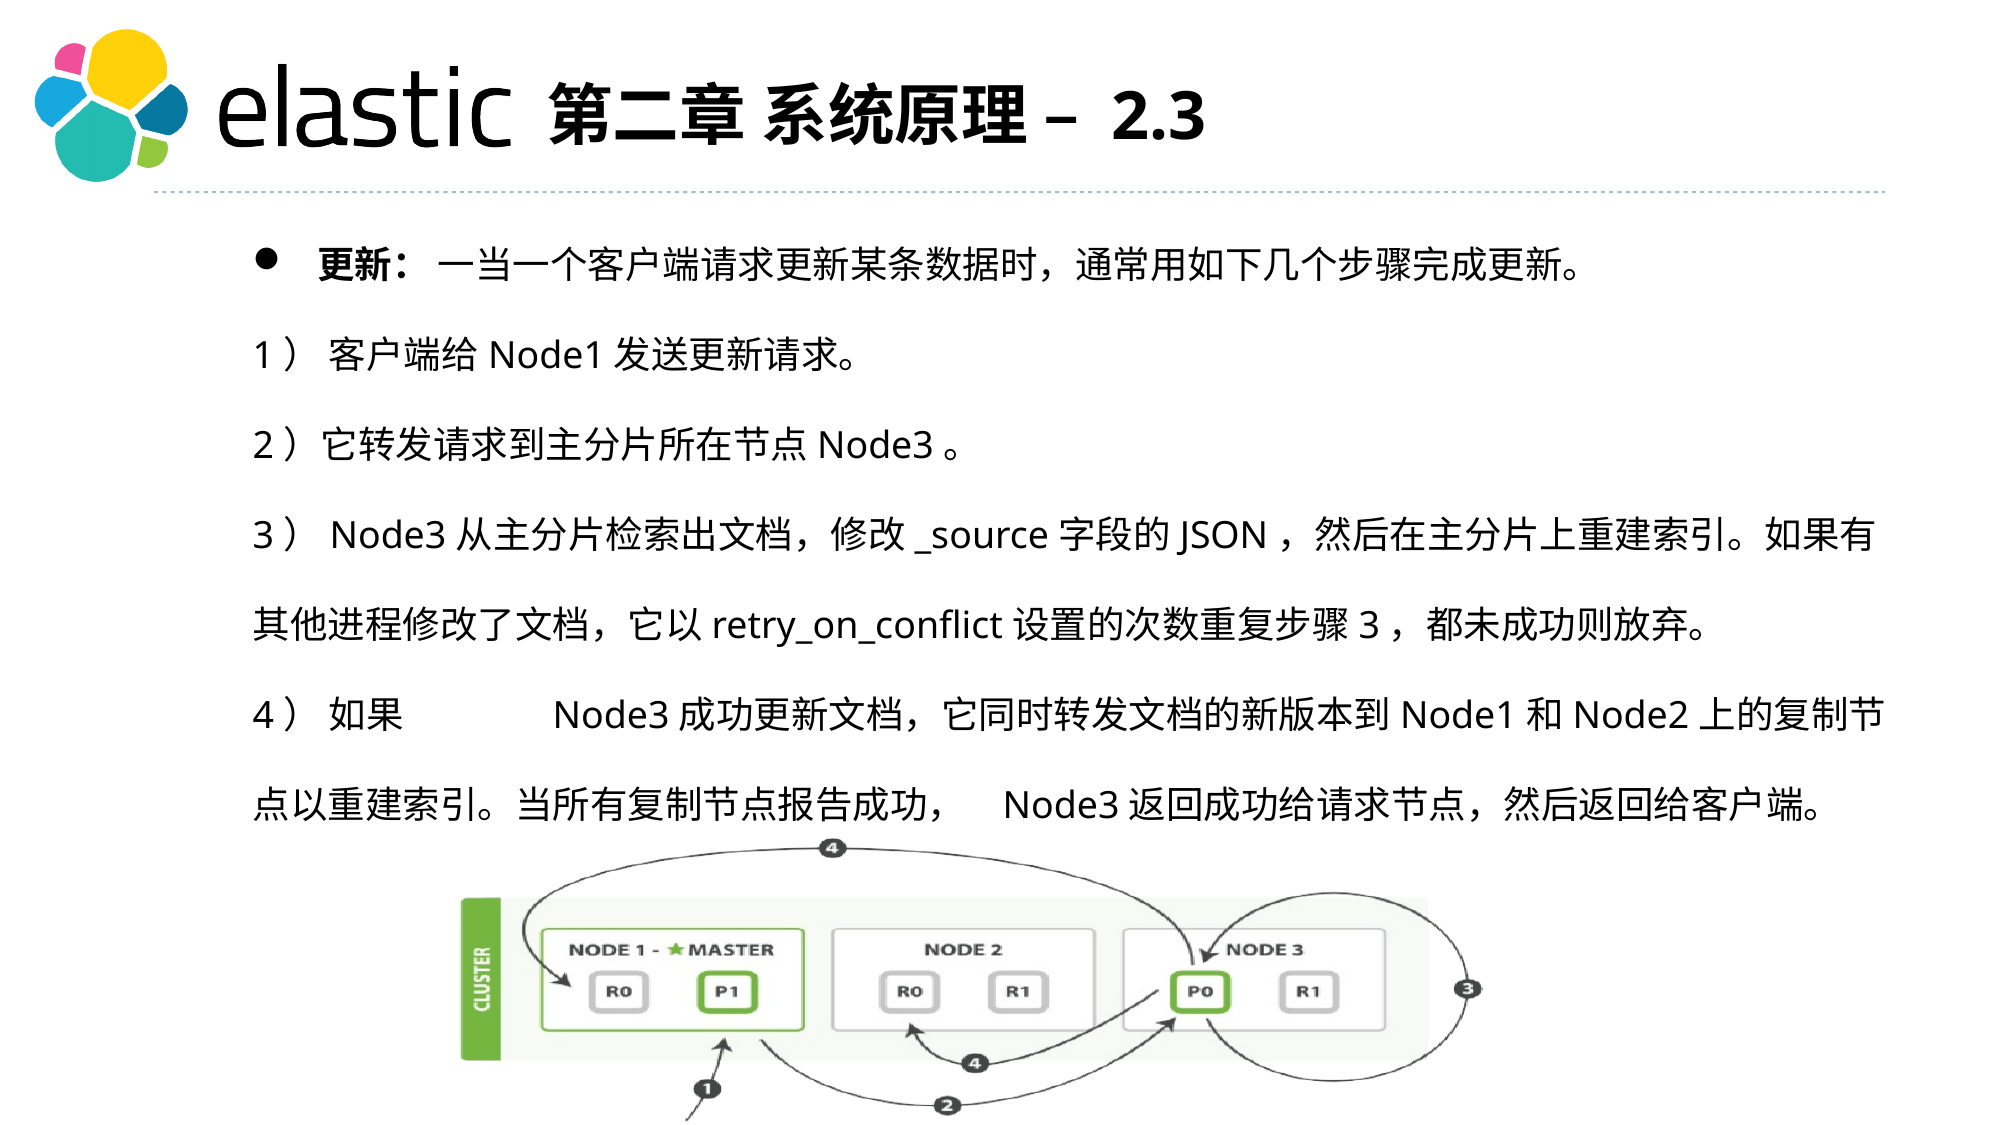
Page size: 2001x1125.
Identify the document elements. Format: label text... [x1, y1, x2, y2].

text_box 更新： 一当一个客户端请求更新某条数据时，通常用如下几个步骤完成更新。 1） 客户端给Node1发送更新请求。 2）它转发请求到主分片所在节点Node3。 3）Node3从主分片检索出文档，修改_source字段的JSON，然后在主分片上重建索引。如果有其他进程修改了文档，它以retry_on_conflict设置的次数重复步骤3，都未成功则放弃。 4） 如果 Node3成功更新文档，它同时转发文档的新版本到Node1和Node2上的复制节点以重建索引。当所有复制节点报告成功， Node3返回成功给请求节点，然后返回给客户端。 [237, 188, 1903, 834]
picture [13, 26, 530, 187]
picture [415, 825, 1488, 1125]
text_box 第二章 系统原理 – 2.3 [531, 65, 1228, 161]
